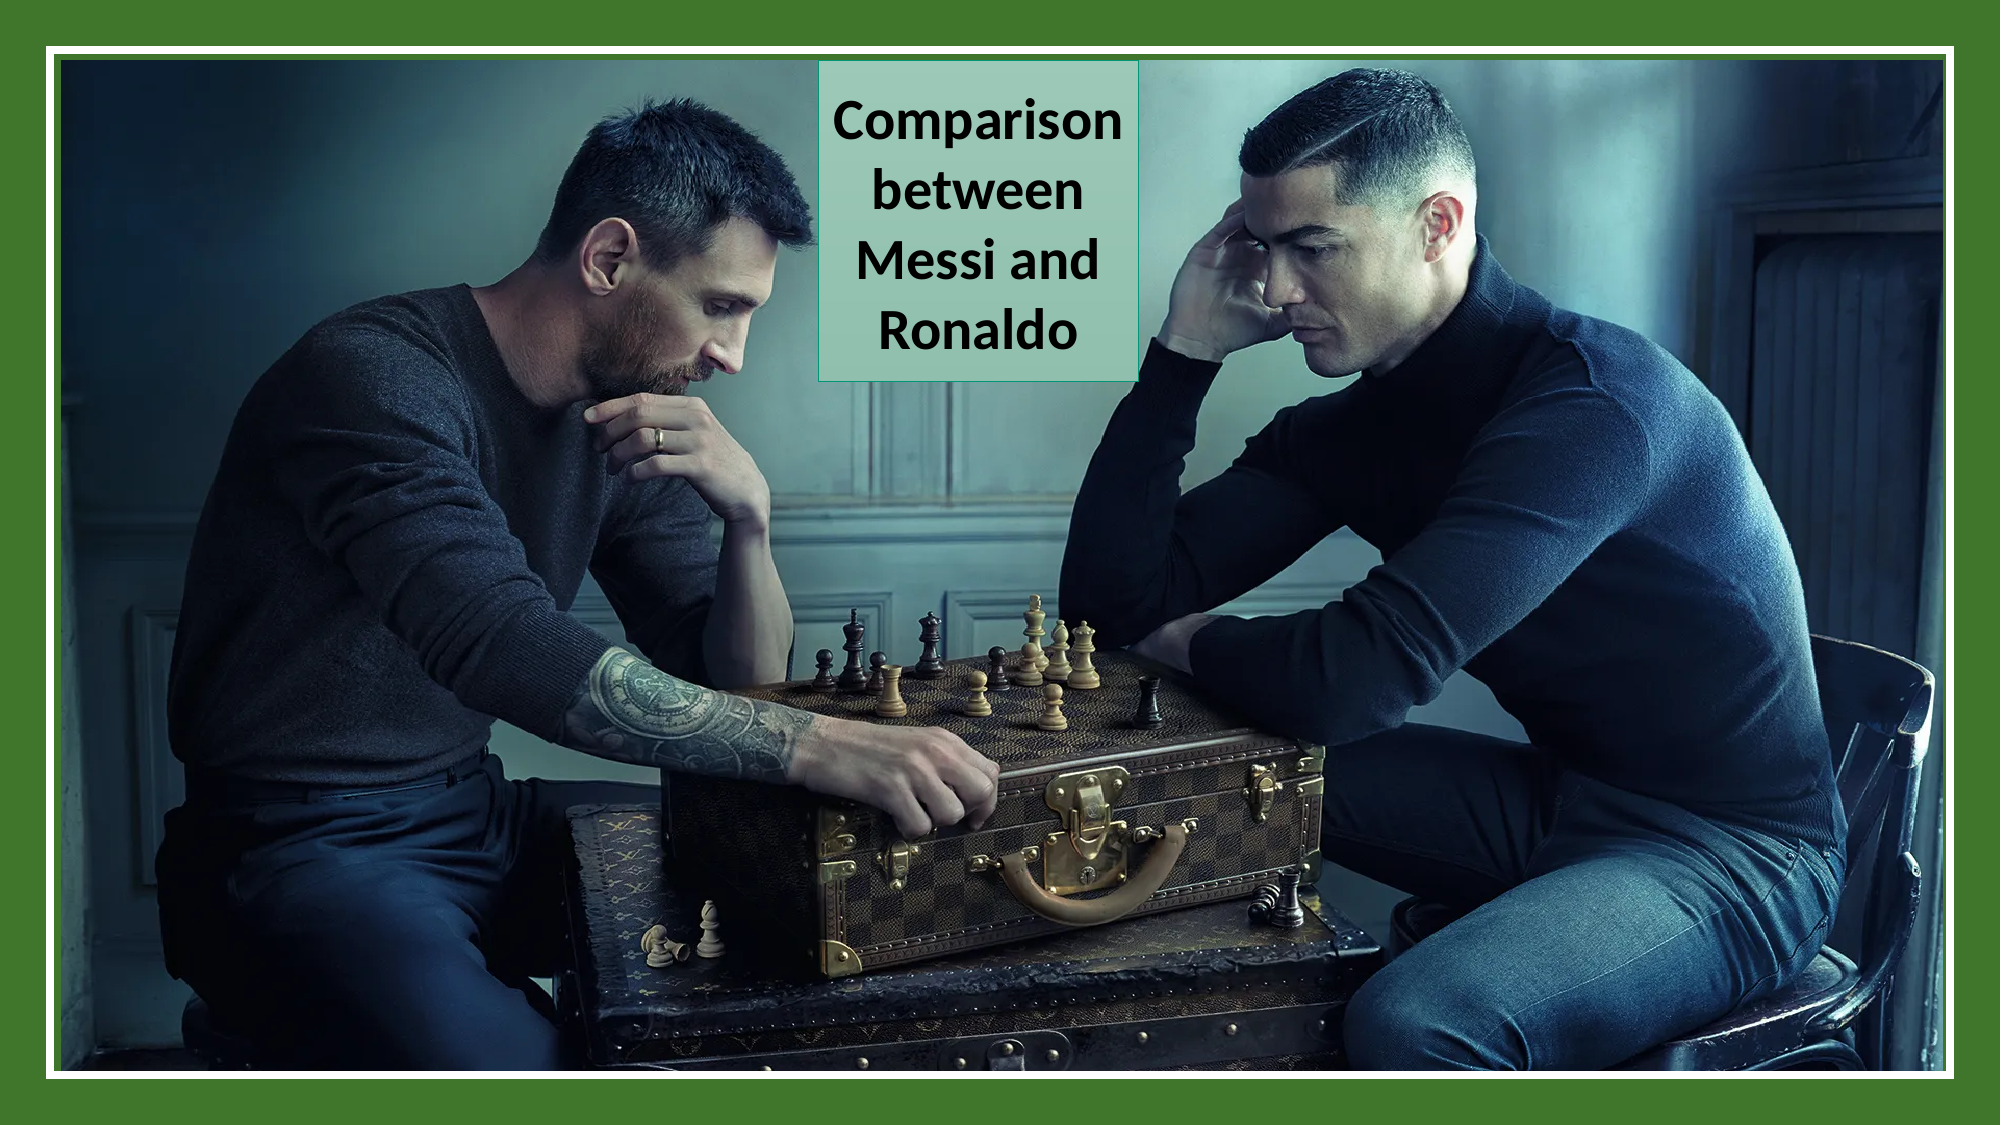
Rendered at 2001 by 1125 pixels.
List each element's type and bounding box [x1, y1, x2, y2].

picture [60, 60, 1943, 1071]
